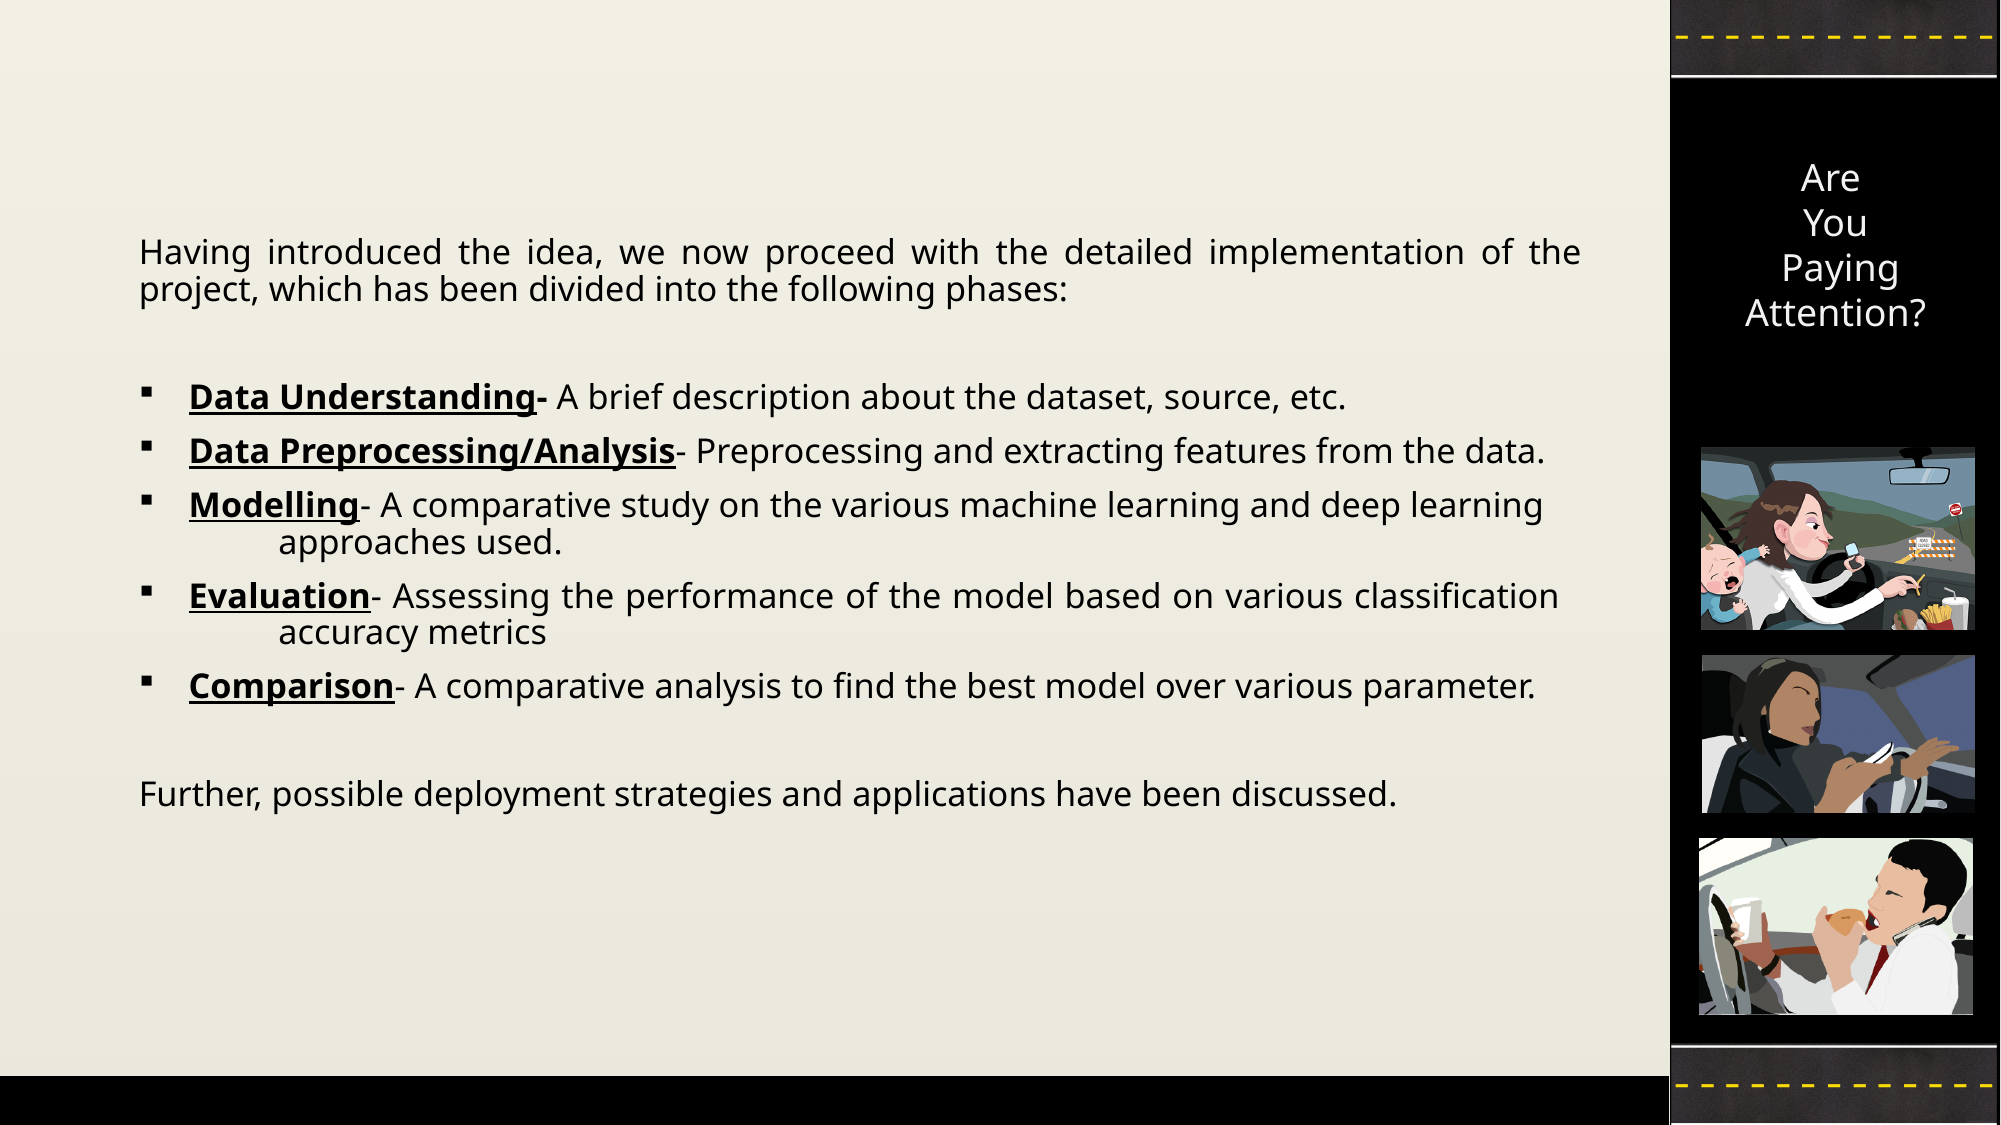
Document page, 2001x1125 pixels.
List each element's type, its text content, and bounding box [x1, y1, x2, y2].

picture [1702, 655, 1975, 813]
picture [1701, 447, 1975, 630]
picture [1671, 1043, 1997, 1125]
text_box Having introduced the idea, we now proceed with the detailed implementation of the project, which has been divided into the following phases: Data Understanding- A brief description about the dataset, source, etc. Data Preprocessing/Analysis- Preprocessing and extracting features from the data. Modelling- A comparative study on the various machine learning and deep learning approaches used. Evaluation- Assessing the performance of the model based on various classification accuracy metrics Comparison- A comparative analysis to find the best model over various parameter. Further, possible deployment strategies and applications have been discussed. [123, 227, 1597, 834]
picture [1671, 0, 1997, 79]
picture [1699, 838, 1973, 1015]
